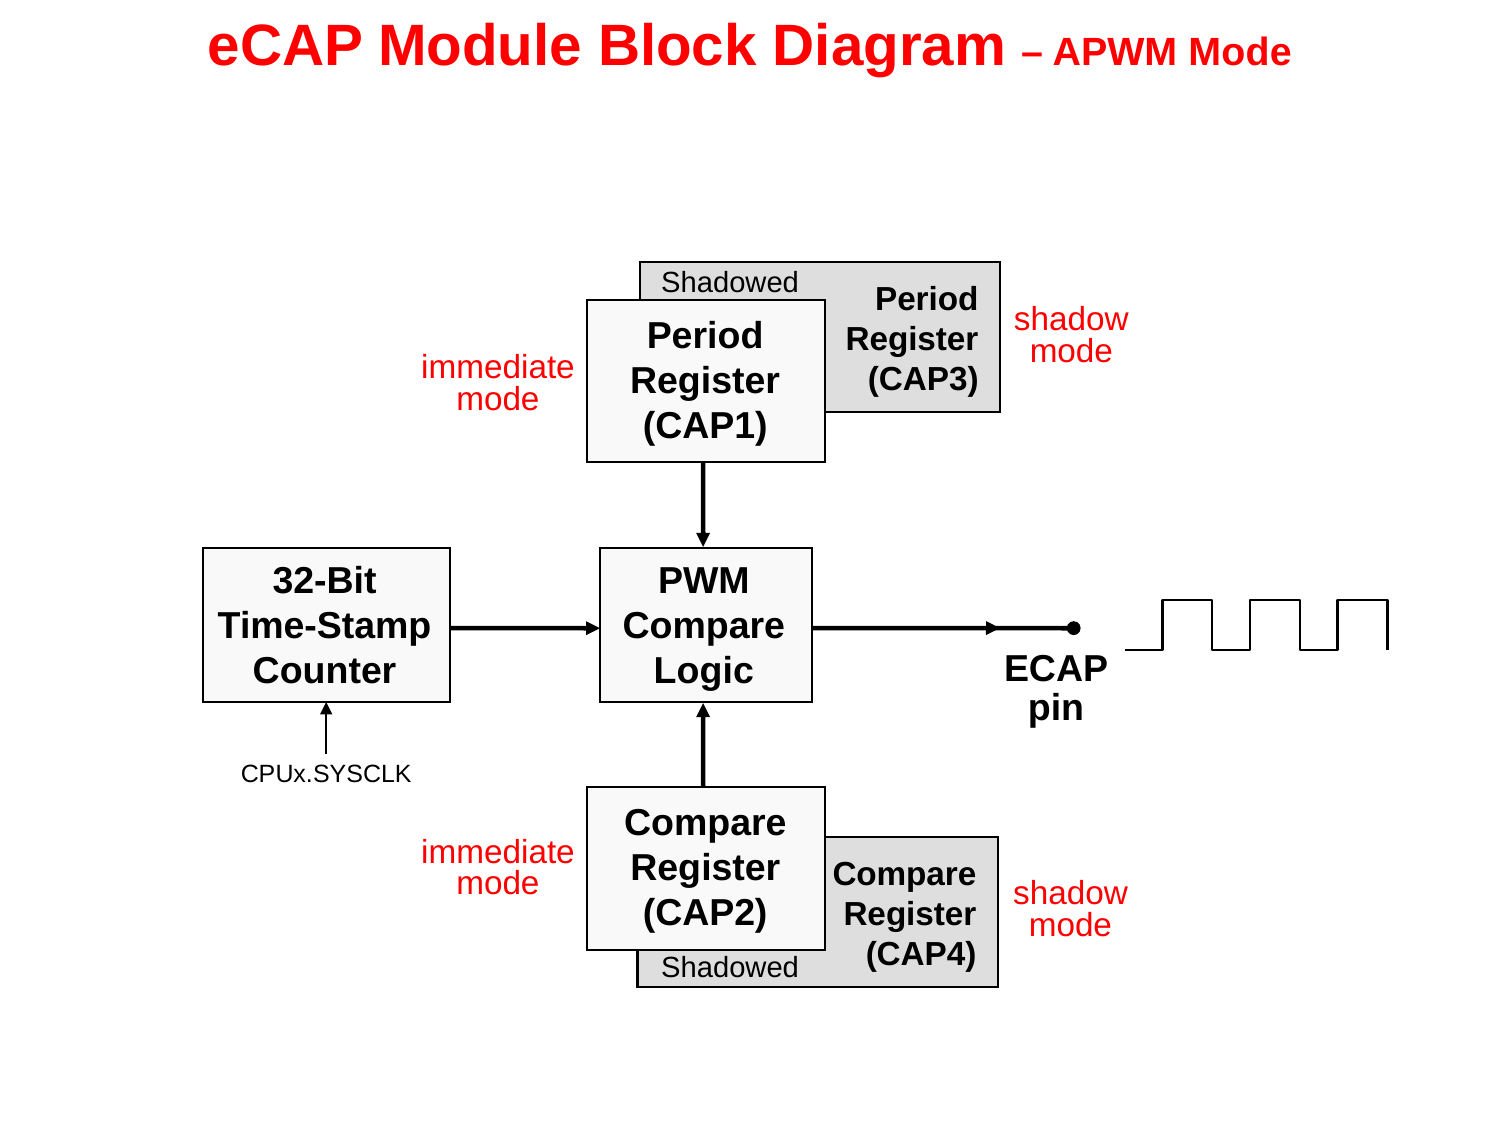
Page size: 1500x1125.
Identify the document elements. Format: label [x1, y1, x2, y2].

text_box [201, 262, 1144, 991]
text_box [1125, 600, 1388, 651]
text_box [226, 756, 427, 795]
text_box [989, 658, 1124, 733]
title [0, 0, 1500, 122]
